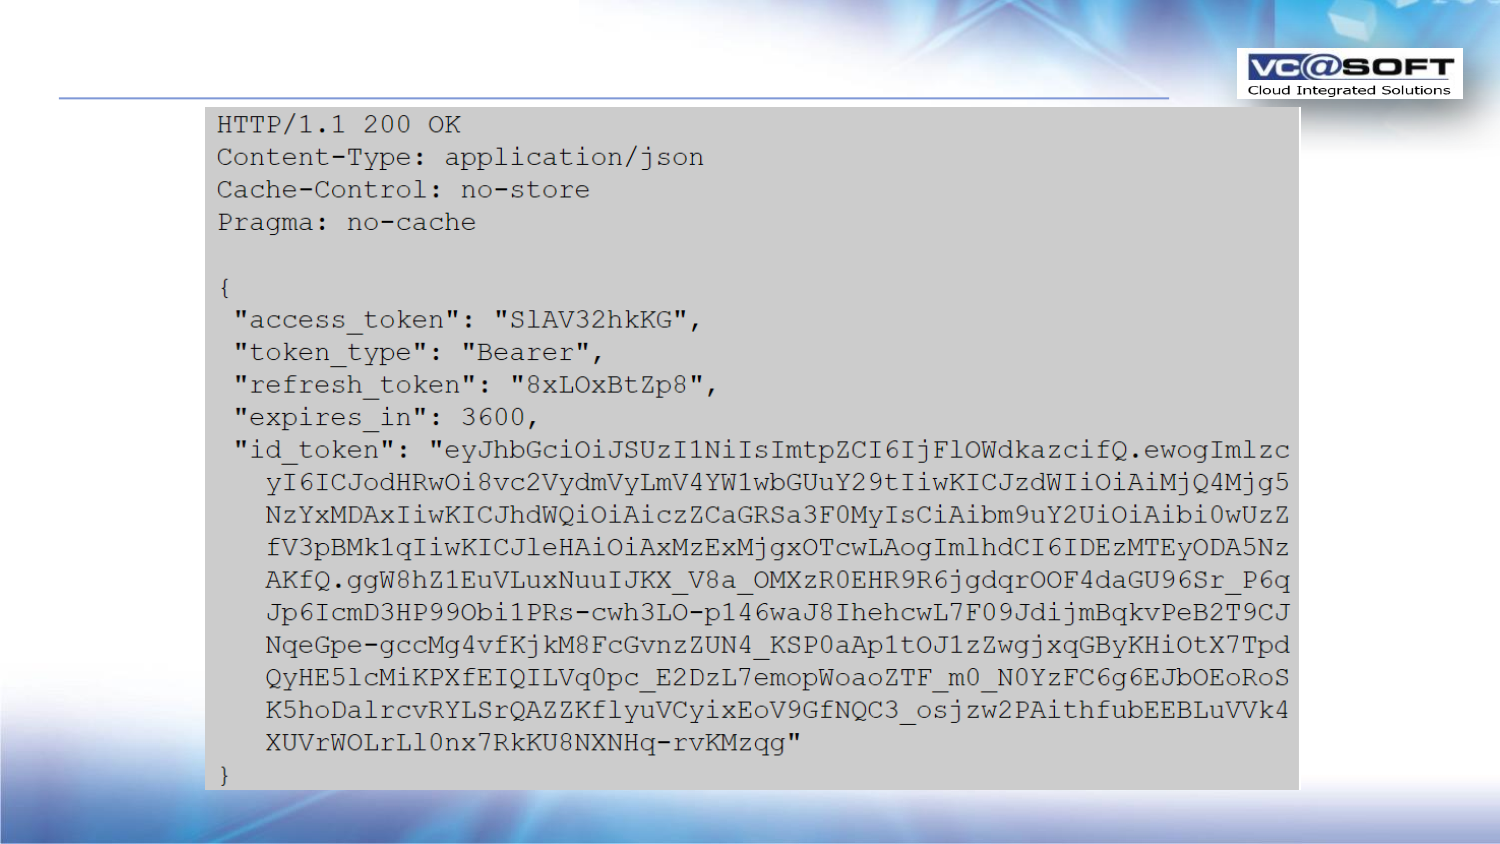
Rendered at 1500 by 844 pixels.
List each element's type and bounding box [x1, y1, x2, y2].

list [205, 107, 1301, 790]
picture [579, 0, 1500, 150]
picture [0, 663, 1500, 844]
